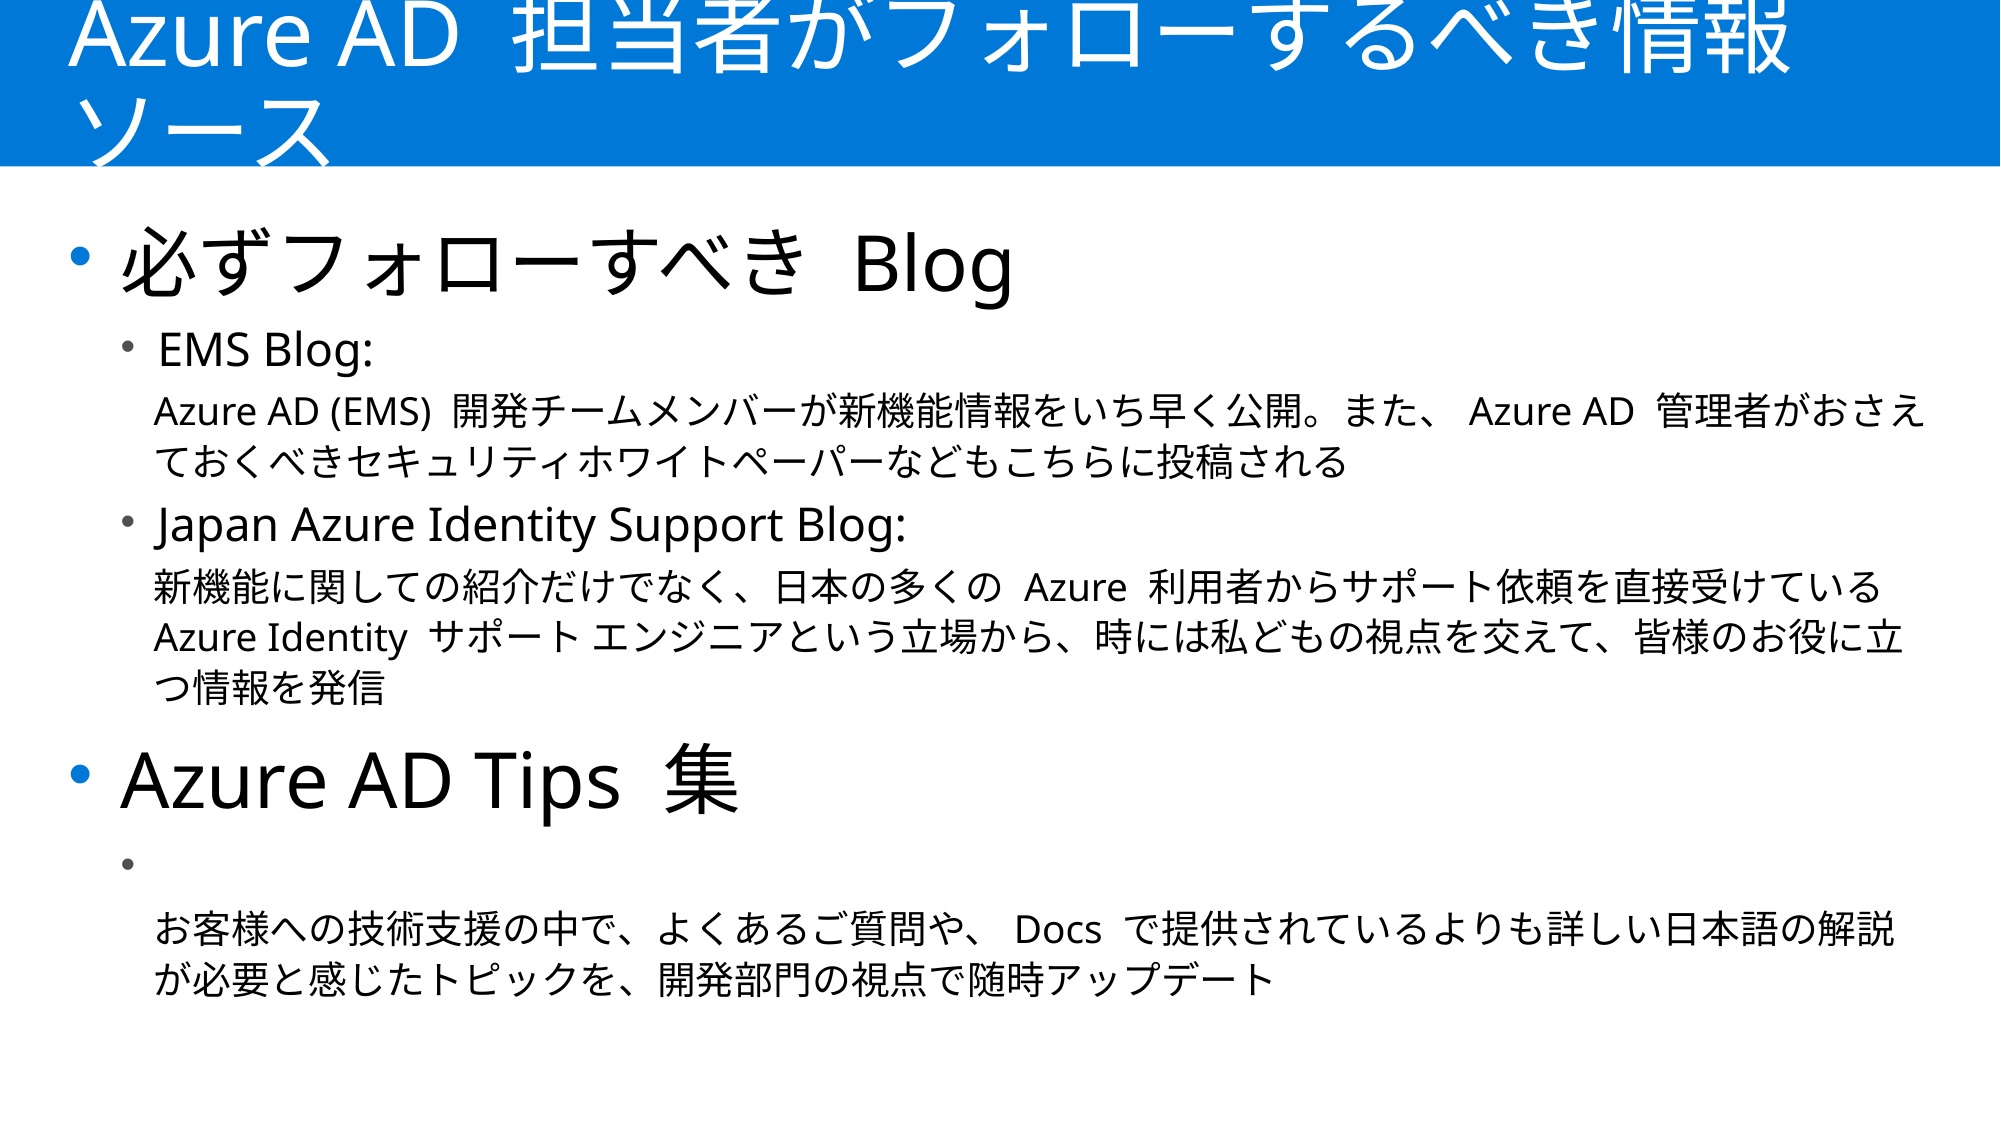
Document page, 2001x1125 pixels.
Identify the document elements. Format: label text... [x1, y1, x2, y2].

text_box [37, 162, 1951, 1088]
list 必ずフォローすべき Blog EMS Blog: http://aka.ms/emsblog/ Azure AD (EMS) 開発チームメンバーが新機能情報をいち早く公開。また、Azure AD 管理者がおさえておくべきセキュリティホワイトペーパーなどもこちらに投稿される Japan Azure Identity Support Blog: https://blogs.technet.microsoft.com/jpazureid 新機能に関しての紹介だけでなく、日本の多くの Azure 利用者からサポート依頼を直接受けている Azure Identity サポート エンジニアという立場から、時には私どもの視点を交えて、皆様のお役に立つ情報を発信 Azure AD Tips 集 http://aka.ms/aadtips お客様への技術支援の中で、よくあるご質問や、Docs で提供されているよりも詳しい日本語の解説が必要と感じたトピックを、開発部門の視点で随時アップデート [44, 195, 1956, 1078]
list Azure AD 担当者がフォローするべき情報ソース [44, 21, 1956, 152]
